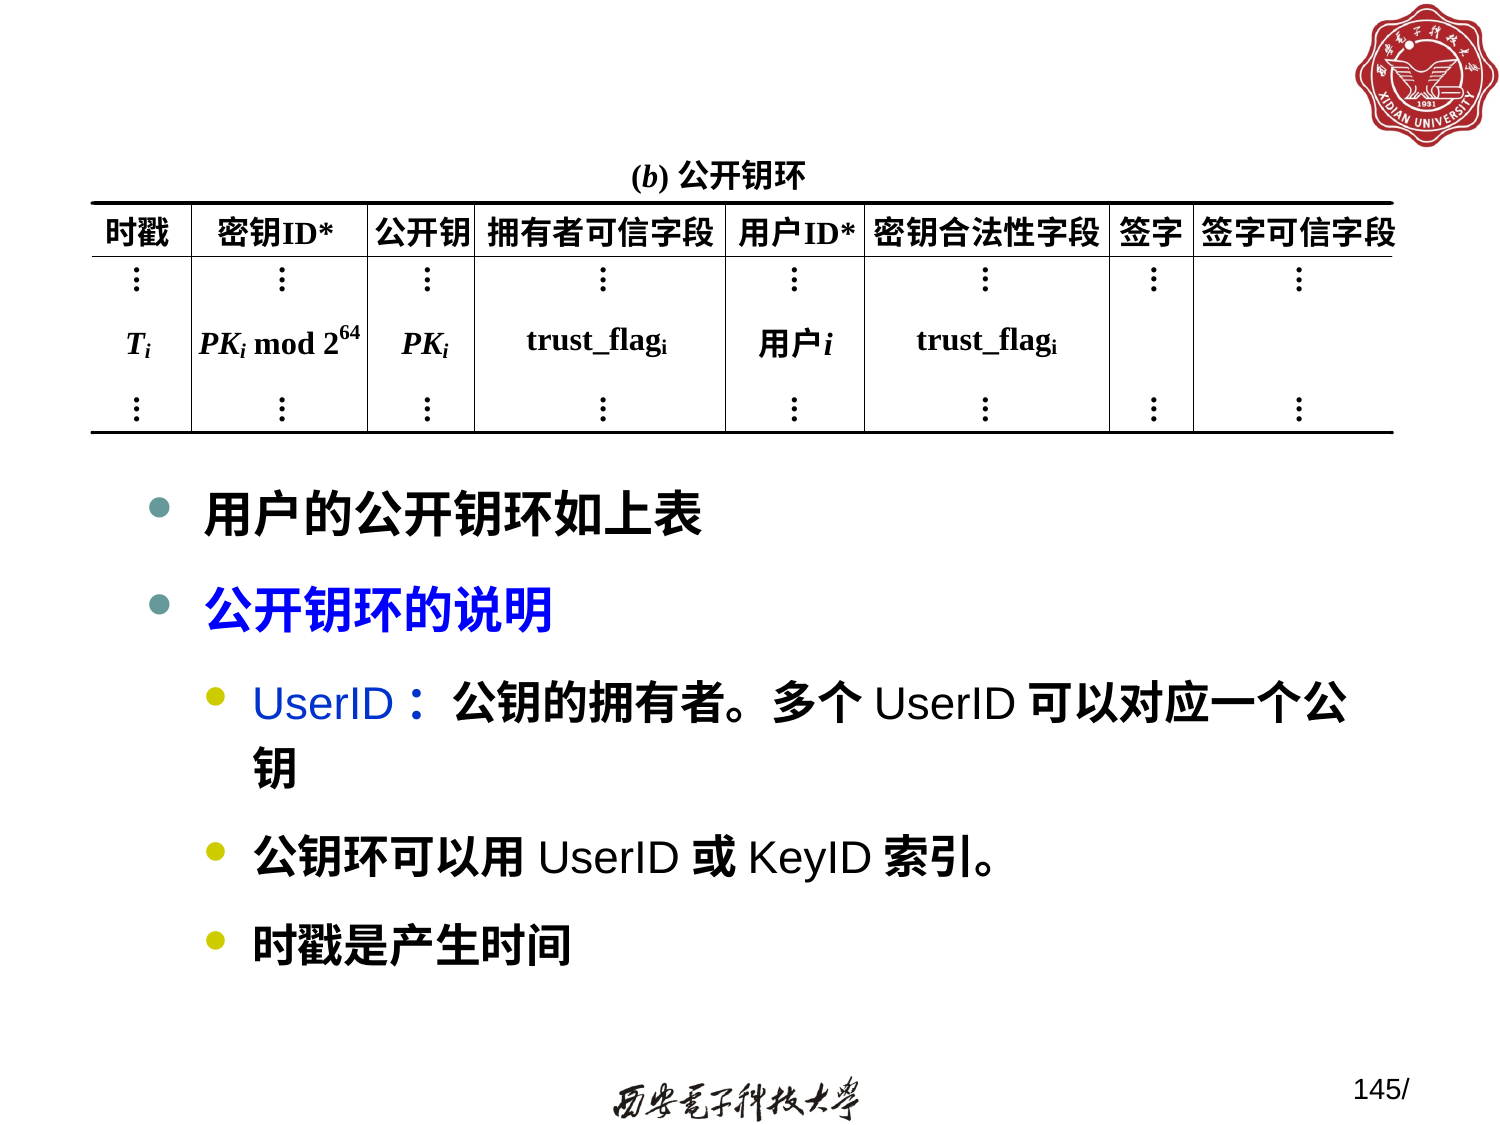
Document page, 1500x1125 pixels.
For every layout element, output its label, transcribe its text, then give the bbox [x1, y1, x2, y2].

list 用户的公开钥环如上表 公开钥环的说明 UserID：公钥的拥有者。多个UserID可以对应一个公钥 公钥环可以用UserID或KeyID索引。 时戳是产生时间 [74, 462, 1388, 1006]
picture [1350, 0, 1500, 150]
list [87, 149, 1401, 438]
picture [612, 1076, 863, 1125]
slide_number 145/ [1212, 1062, 1426, 1113]
